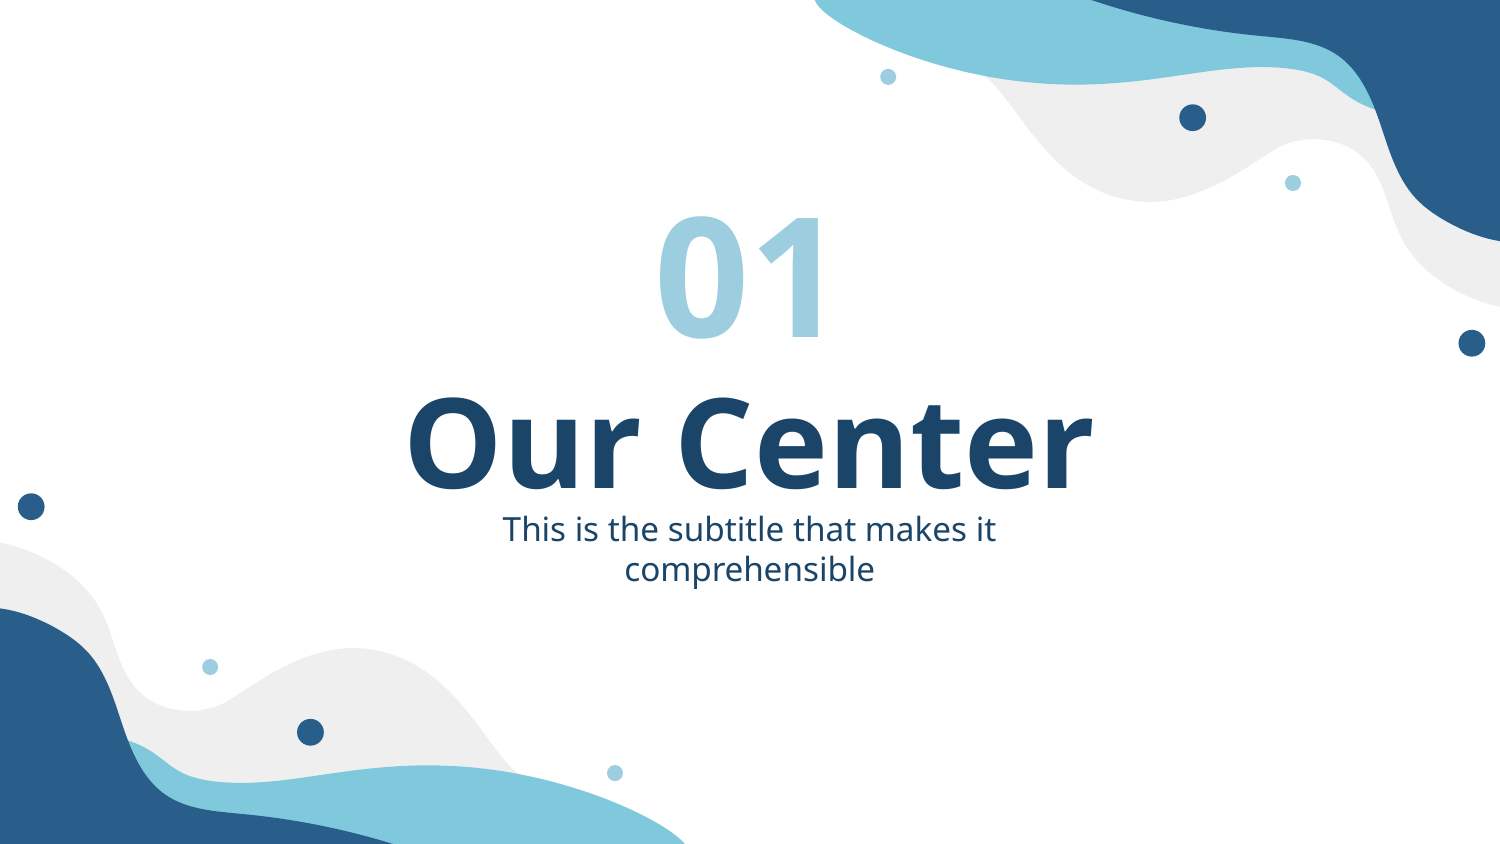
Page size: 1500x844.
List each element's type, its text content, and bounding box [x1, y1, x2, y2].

title Our Center [313, 370, 1187, 506]
title 01 [509, 191, 991, 352]
subtitle This is the subtitle that makes it comprehensible [461, 512, 1039, 584]
